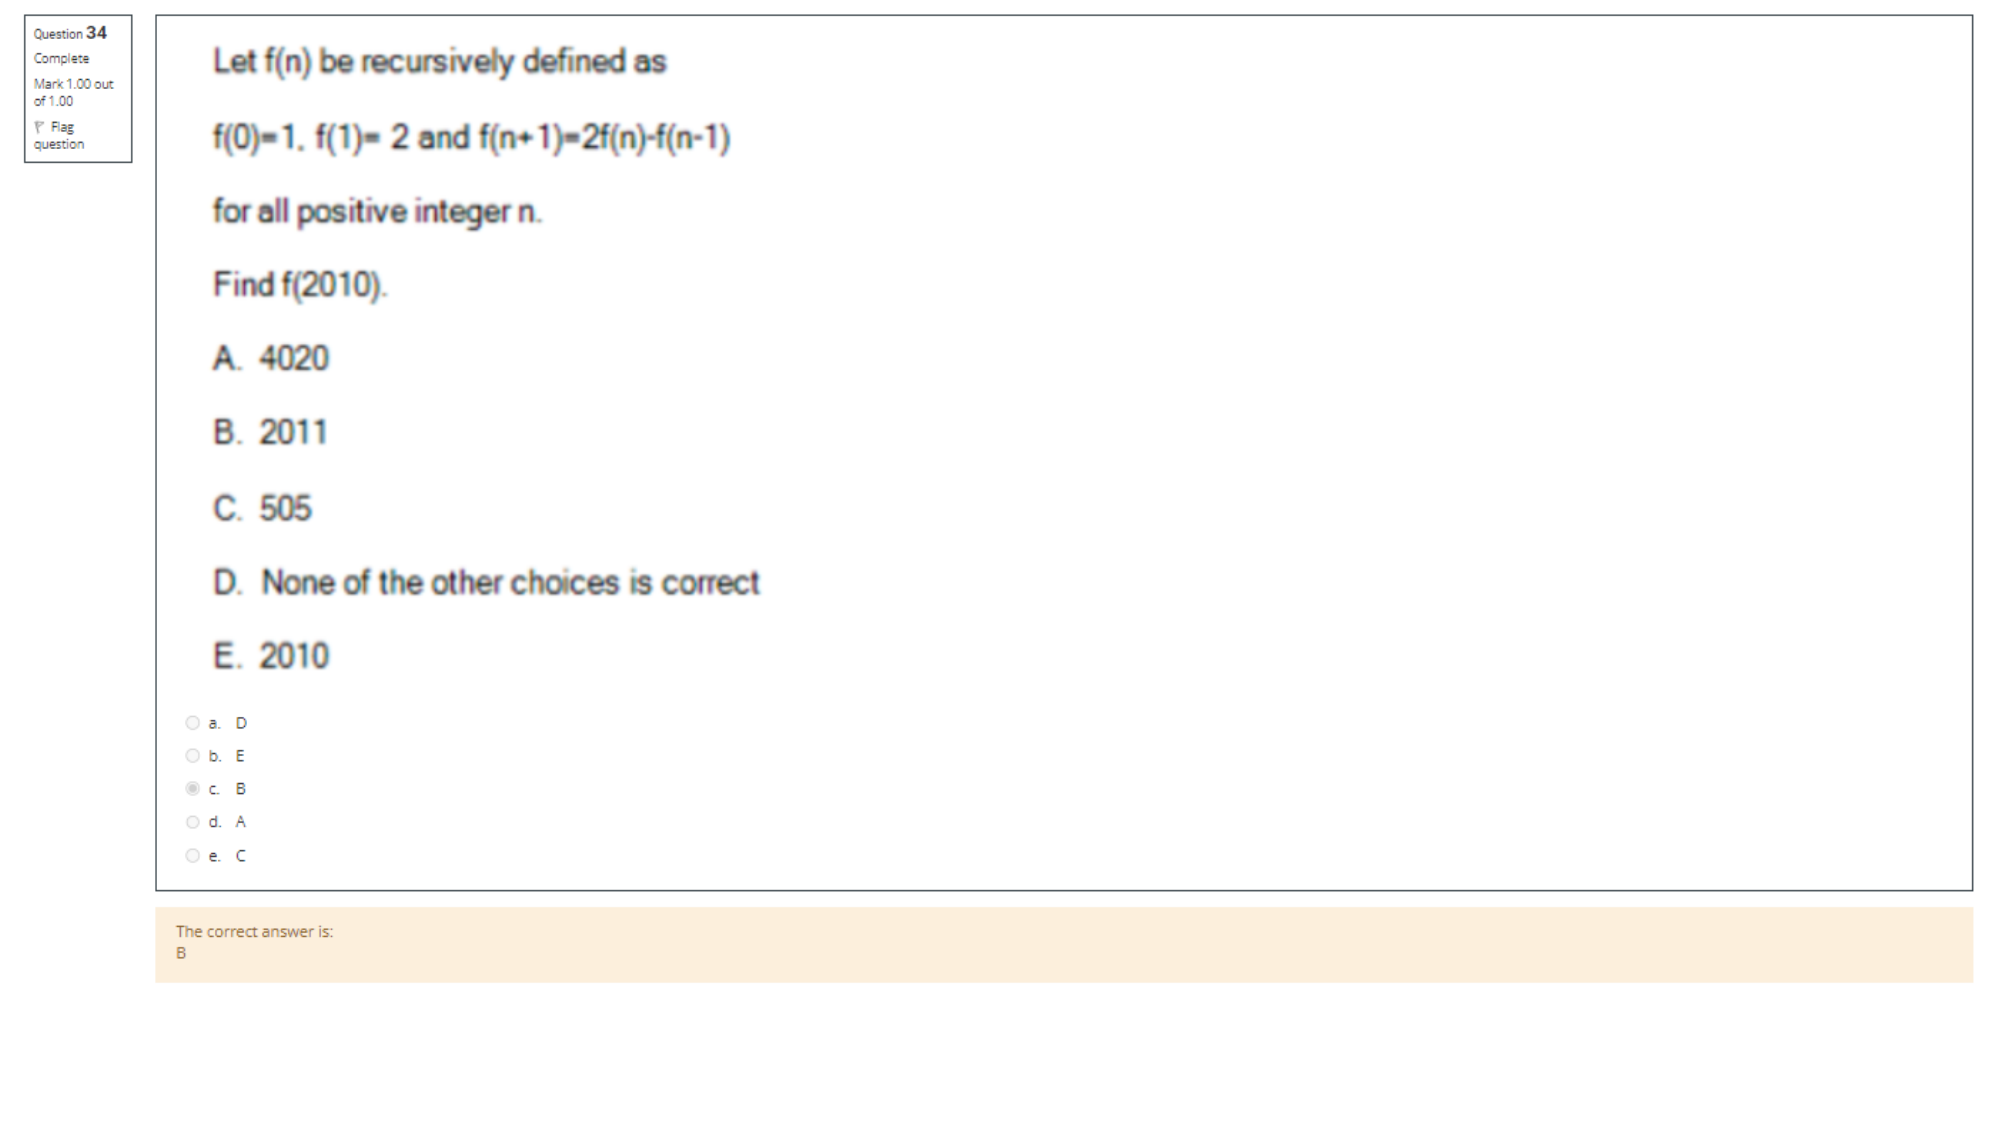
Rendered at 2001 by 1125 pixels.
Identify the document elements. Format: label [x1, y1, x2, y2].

picture [0, 0, 1995, 1004]
